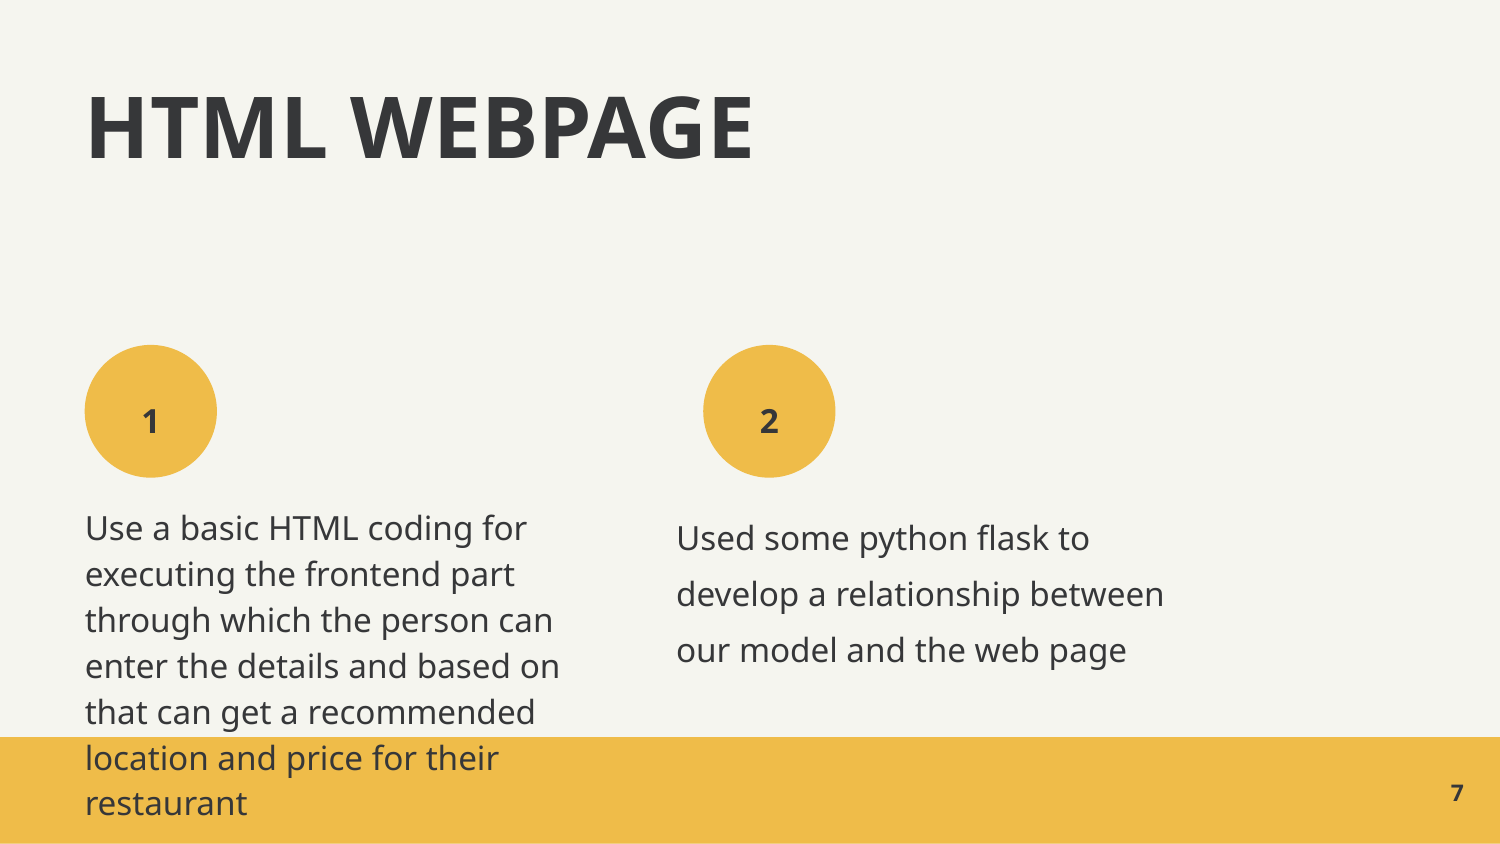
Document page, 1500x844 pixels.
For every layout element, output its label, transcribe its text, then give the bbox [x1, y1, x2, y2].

list Used some python flask to develop a relationship between our model and the web page [676, 501, 1196, 732]
text_box 2 [737, 390, 801, 440]
slide_number 7 [1374, 779, 1464, 809]
text_box 1 [119, 390, 183, 440]
title HTML WEBPAGE [84, 84, 1148, 203]
text_box [0, 737, 1500, 844]
text_box [84, 344, 217, 478]
text_box [703, 344, 836, 478]
list Use a basic HTML coding for executing the frontend part through which the person can enter the details and based on that can get a recommended location and price for their restaurant [84, 501, 604, 732]
